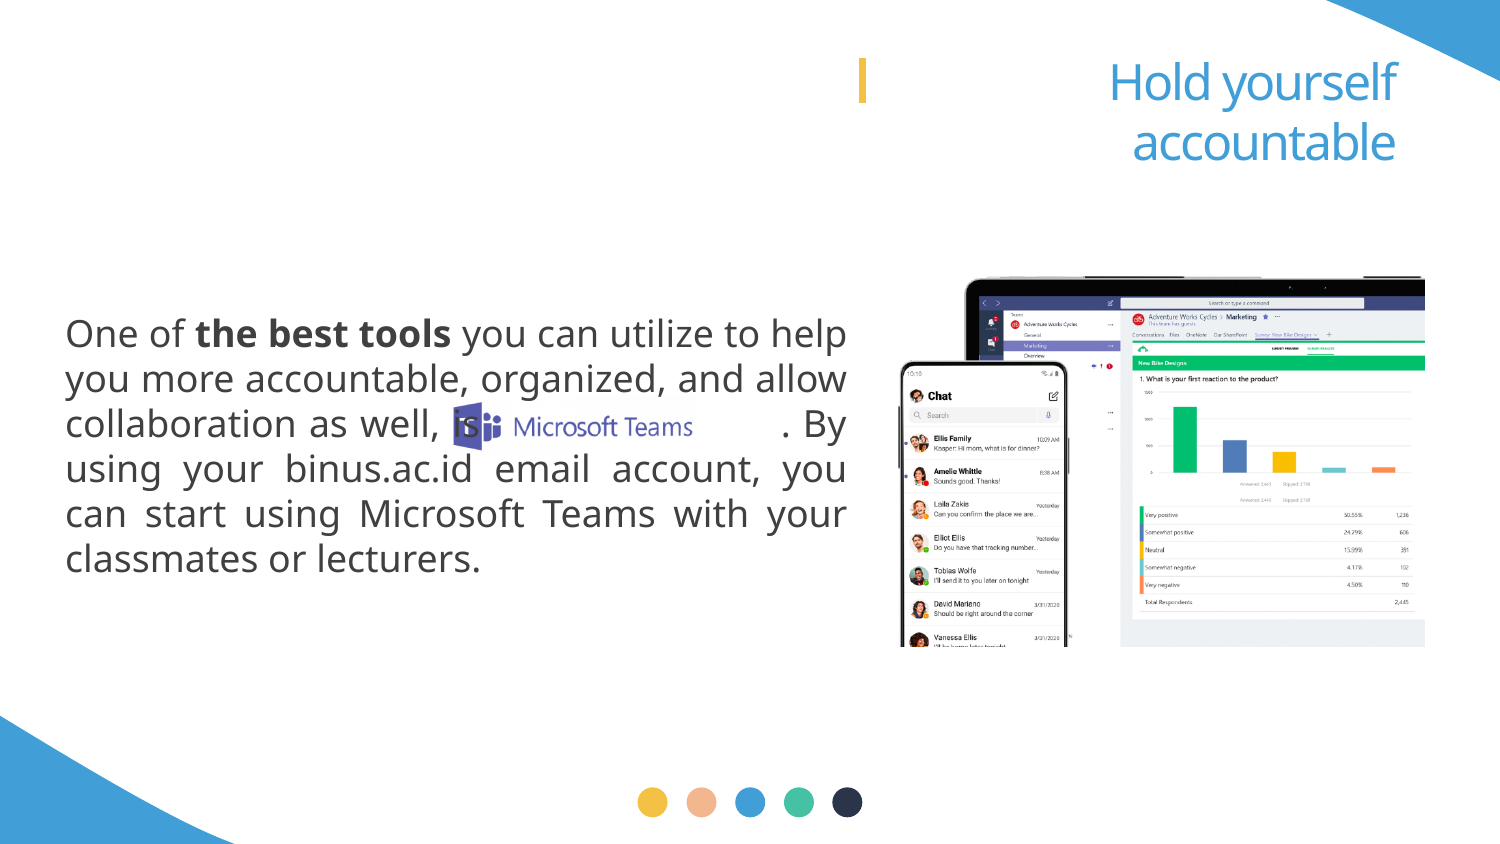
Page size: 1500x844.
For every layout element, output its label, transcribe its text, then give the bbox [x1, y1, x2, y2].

picture [449, 396, 697, 455]
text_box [637, 787, 863, 818]
text_box Hold yourself accountable [862, 43, 1413, 178]
text_box [875, 0, 1500, 844]
picture [898, 276, 1426, 648]
text_box One of the best tools you can utilize to help you more accountable, organized, and allow collaboration as well, is . By using your binus.ac.id email account, you can start using Microsoft Teams with your classmates or lecturers. [50, 302, 863, 588]
text_box [1325, 0, 1500, 82]
text_box [0, 715, 235, 844]
